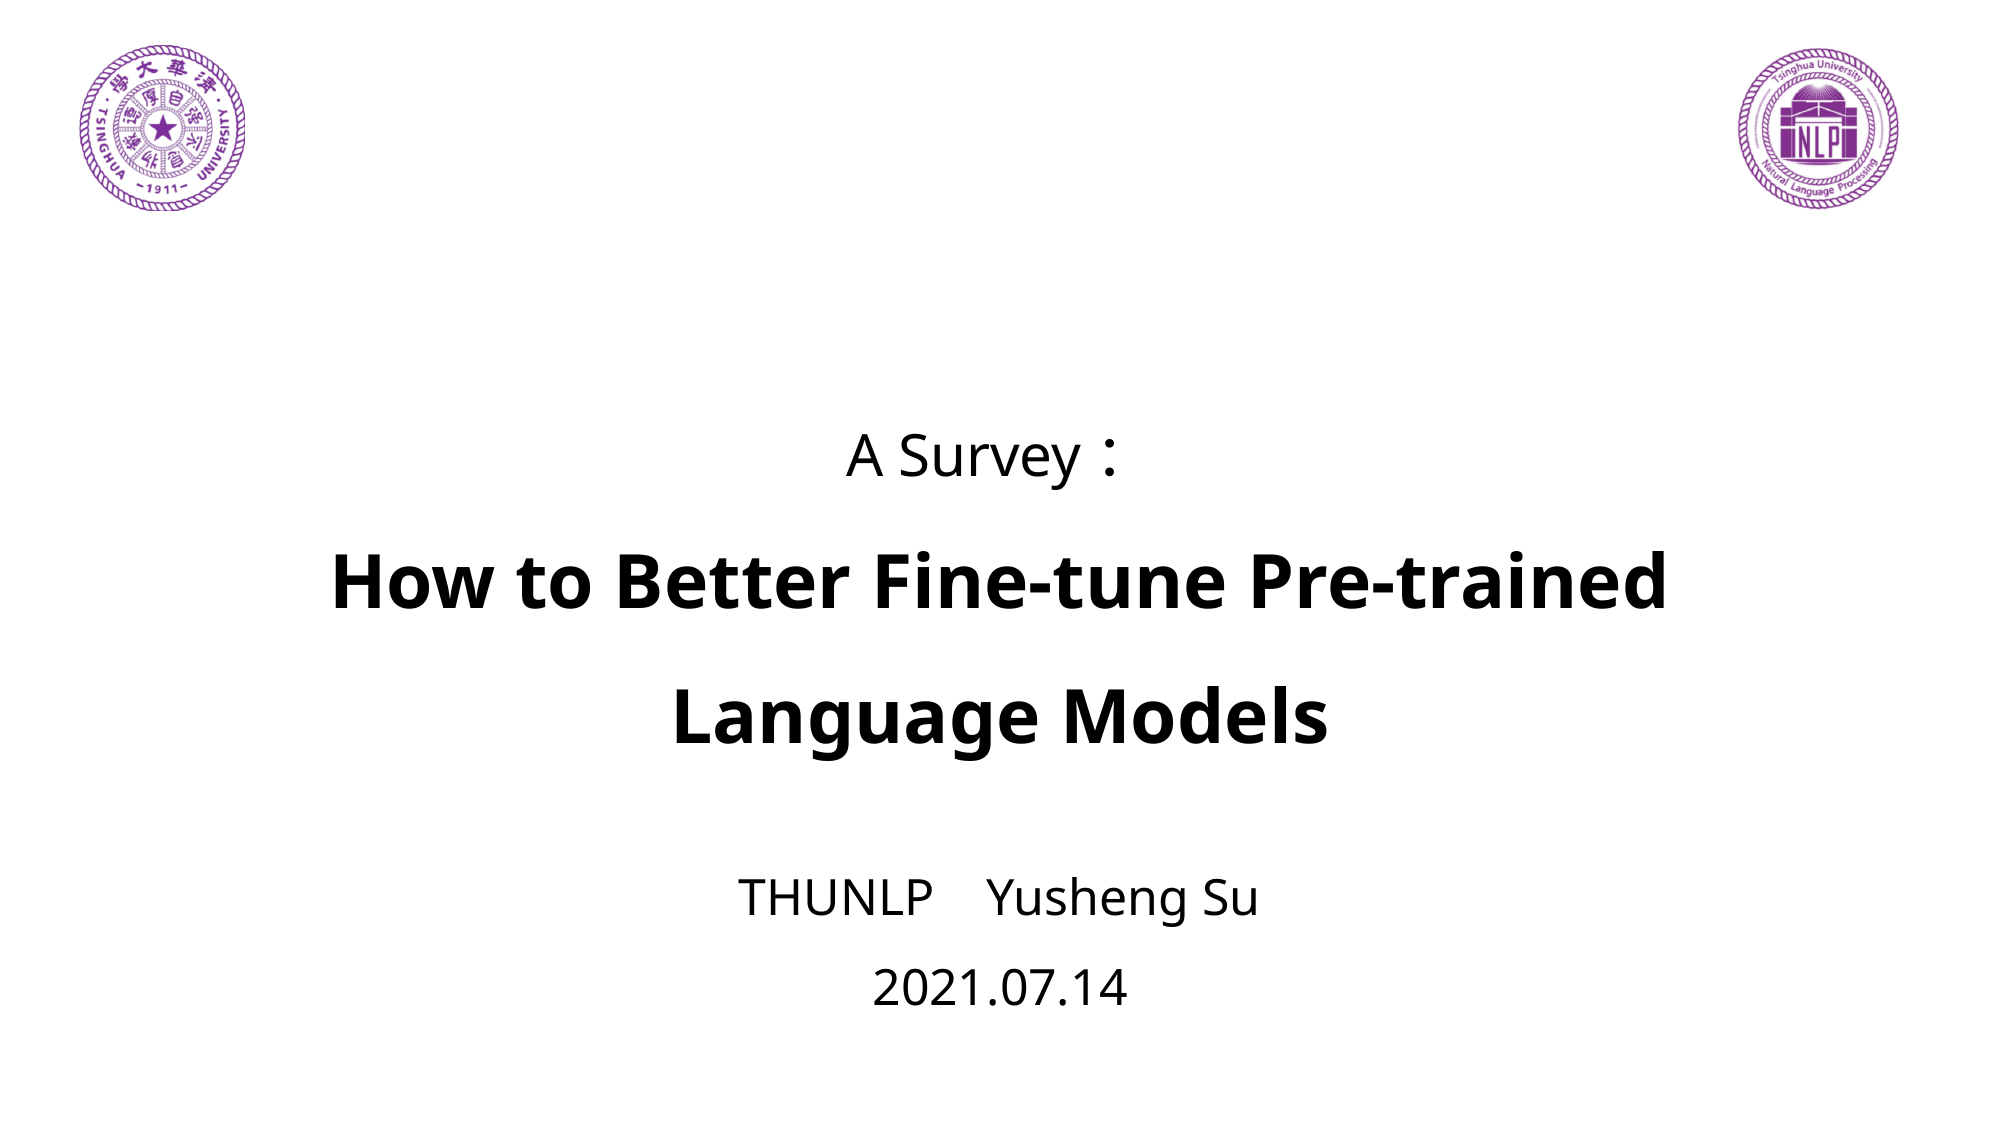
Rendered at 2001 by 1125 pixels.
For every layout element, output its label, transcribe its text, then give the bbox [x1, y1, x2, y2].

text_box A Survey： How to Better Fine-tune Pre-trained Language Models [213, 376, 1787, 766]
picture [1709, 31, 1923, 220]
text_box THUNLP Yusheng Su 2021.07.14 [583, 828, 1417, 1023]
picture [45, 31, 278, 220]
